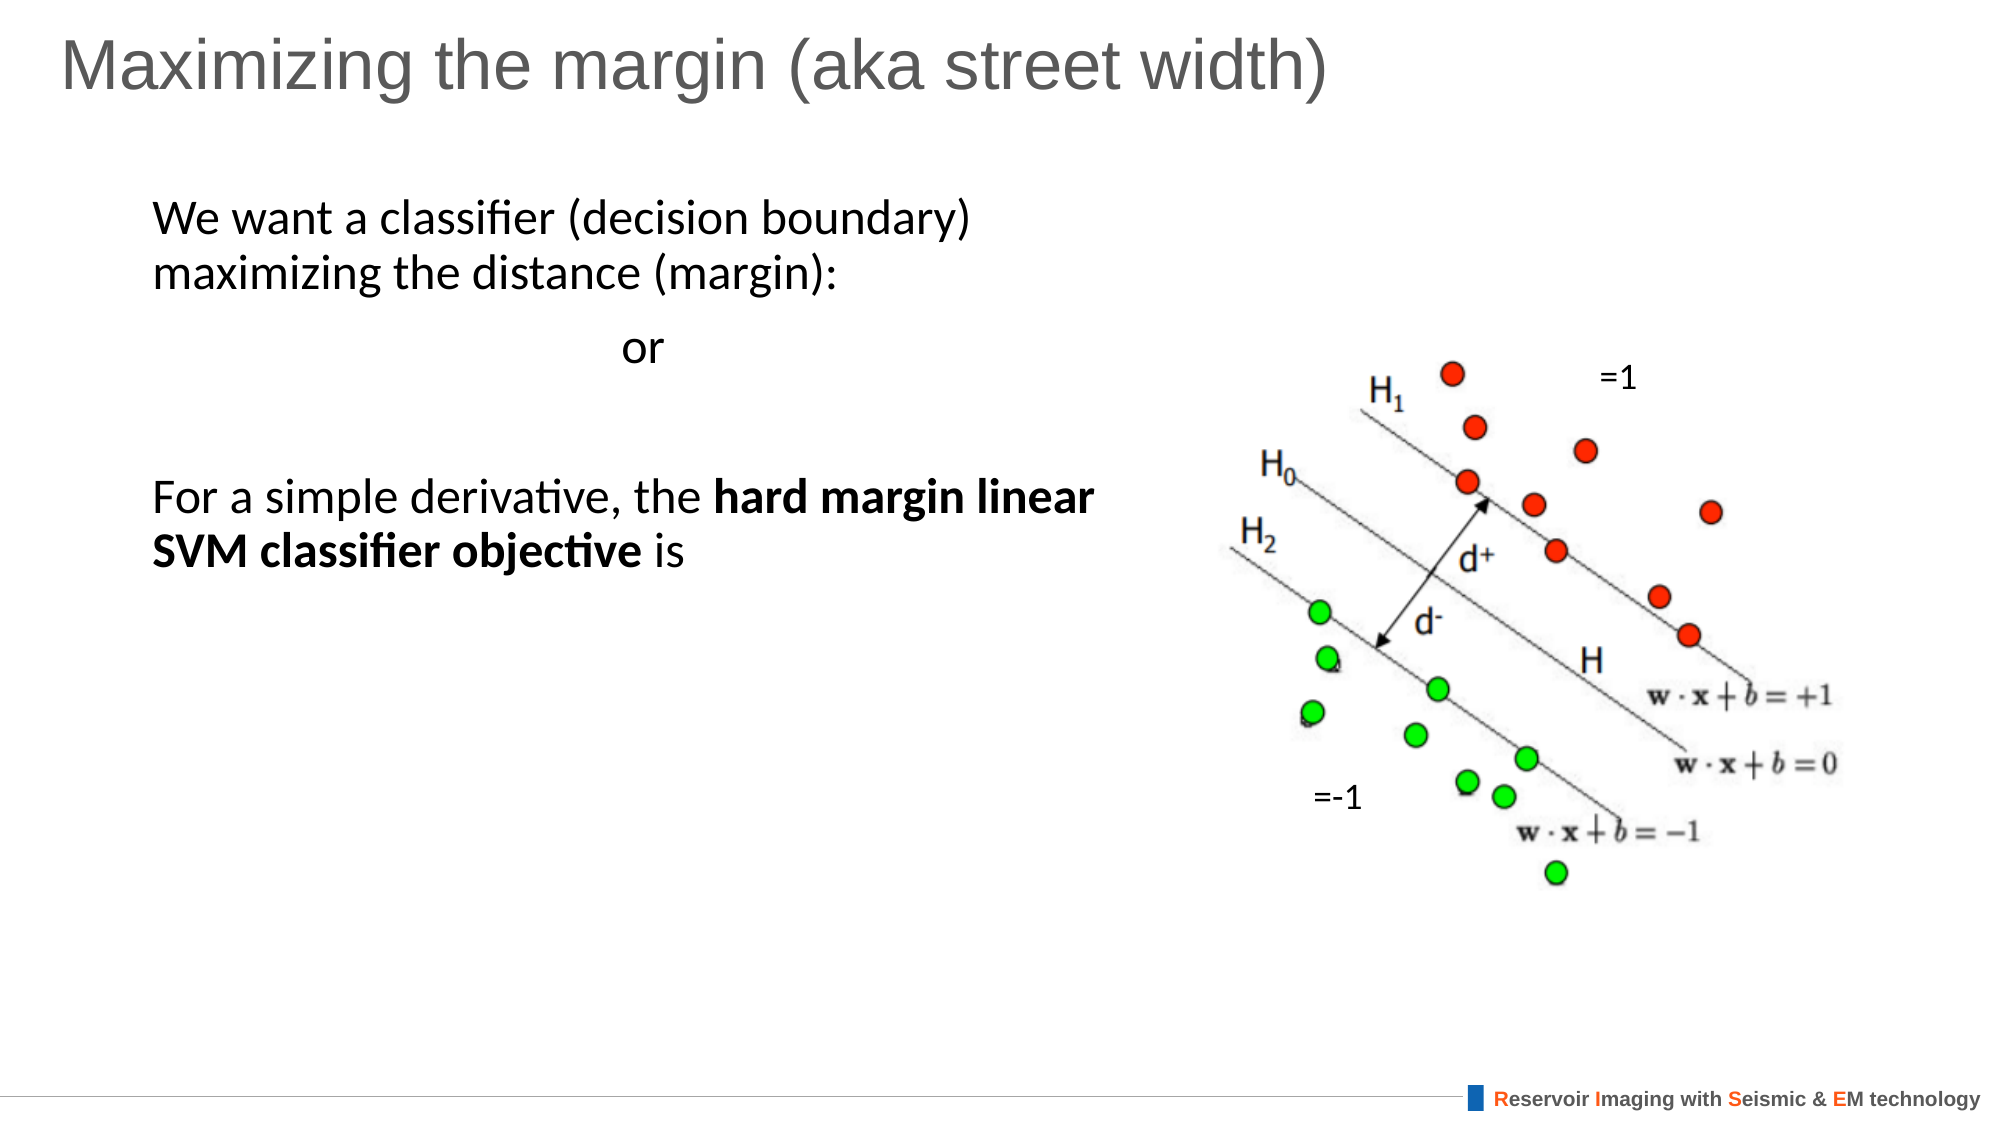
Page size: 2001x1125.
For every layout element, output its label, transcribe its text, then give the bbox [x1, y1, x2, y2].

title Maximizing the margin (aka street width) [45, 0, 1771, 134]
picture [1216, 344, 1867, 891]
